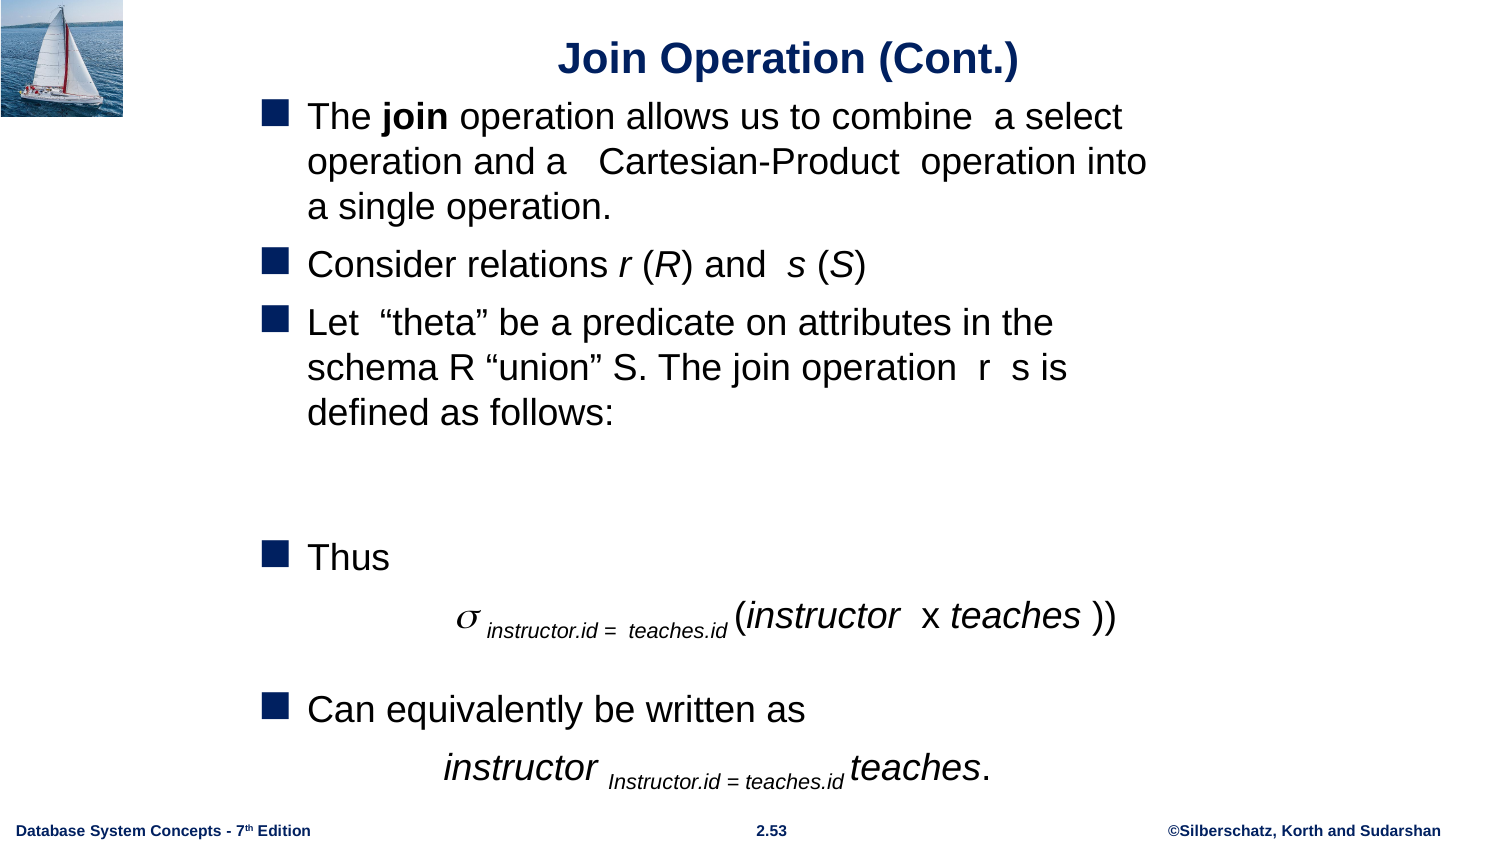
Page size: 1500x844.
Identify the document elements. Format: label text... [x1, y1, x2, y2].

title Join Operation (Cont.) [125, 14, 1452, 90]
picture [0, 0, 123, 117]
